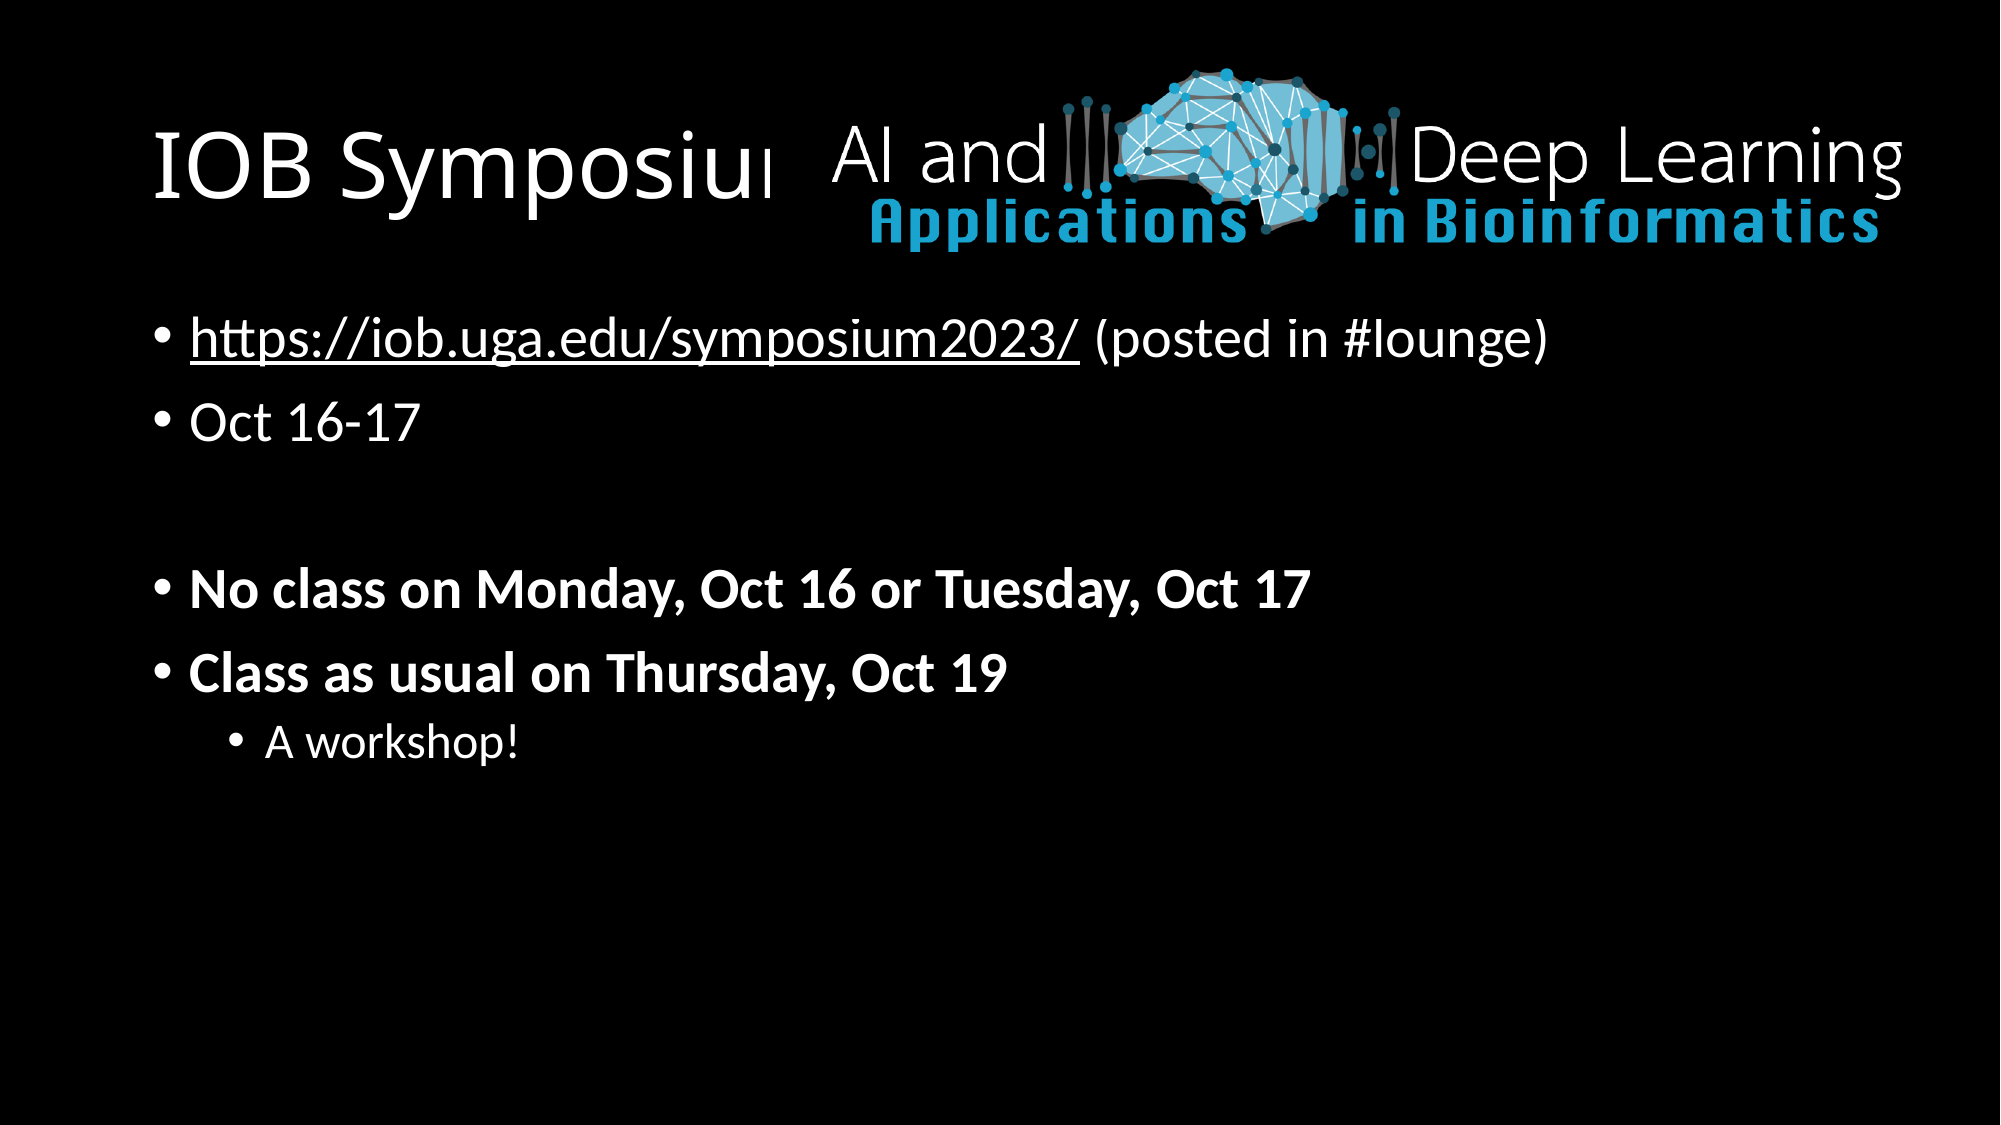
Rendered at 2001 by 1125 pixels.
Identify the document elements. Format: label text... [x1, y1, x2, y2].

title IOB Symposium [137, 59, 770, 278]
picture [770, 18, 1967, 319]
list https://iob.uga.edu/symposium2023/ (posted in #lounge) Oct 16-17 No class on Monday, Oct 16 or Tuesday, Oct 17 Class as usual on Thursday, Oct 19 A workshop! [137, 299, 1863, 1014]
